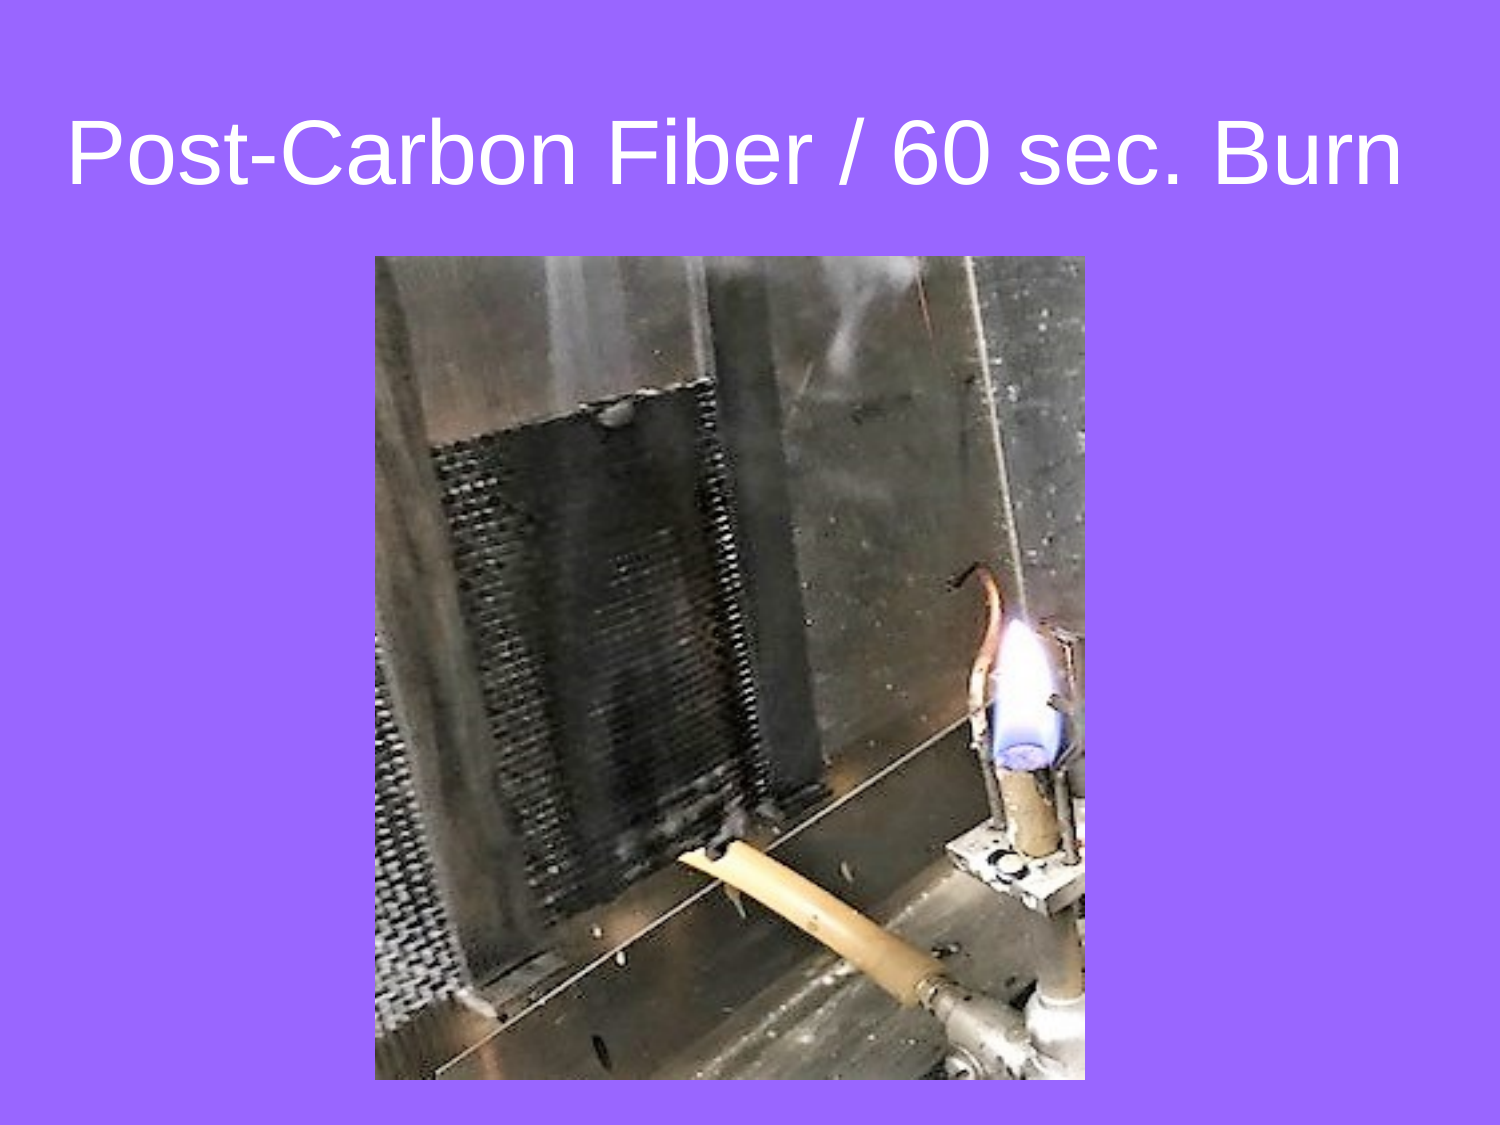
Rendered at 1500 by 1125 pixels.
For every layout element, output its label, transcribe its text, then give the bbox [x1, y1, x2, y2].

title Post-Carbon Fiber / 60 sec. Burn [0, 54, 1473, 243]
picture [374, 255, 1085, 1080]
